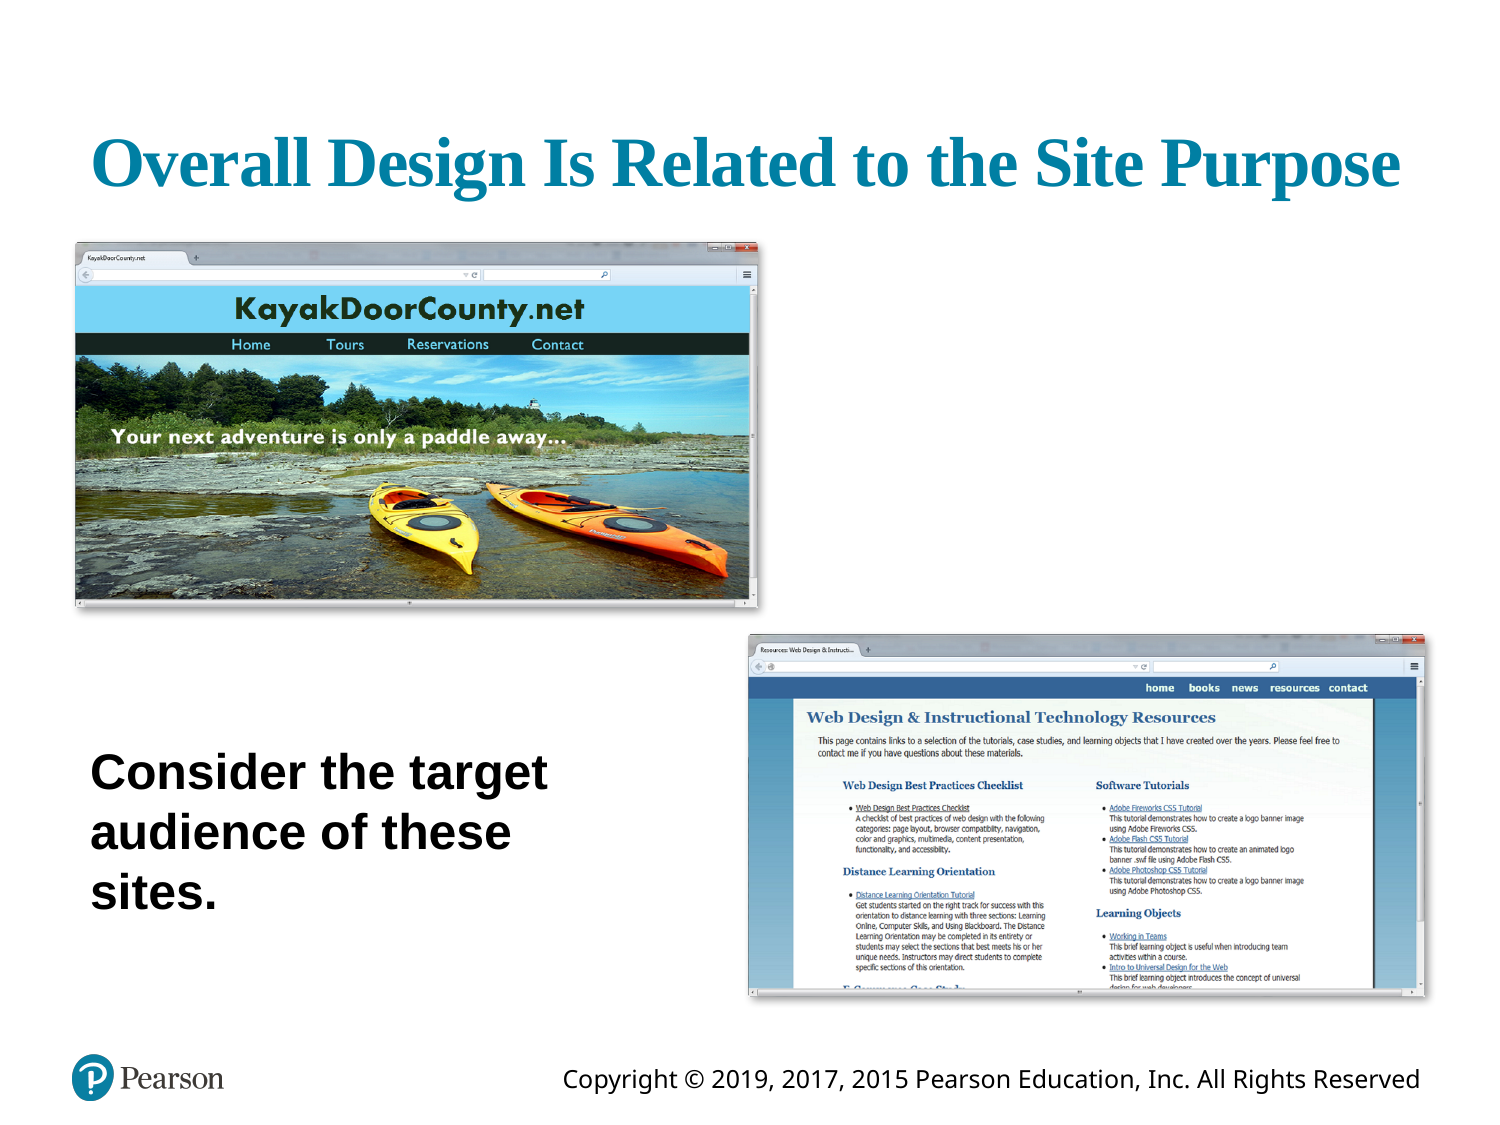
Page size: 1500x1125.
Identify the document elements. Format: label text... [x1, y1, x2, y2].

picture [74, 242, 759, 609]
list Consider the target audience of these sites. [75, 724, 653, 1125]
title Overall Design Is Related to the Site Purpose [75, 0, 1425, 216]
picture [748, 634, 1426, 997]
